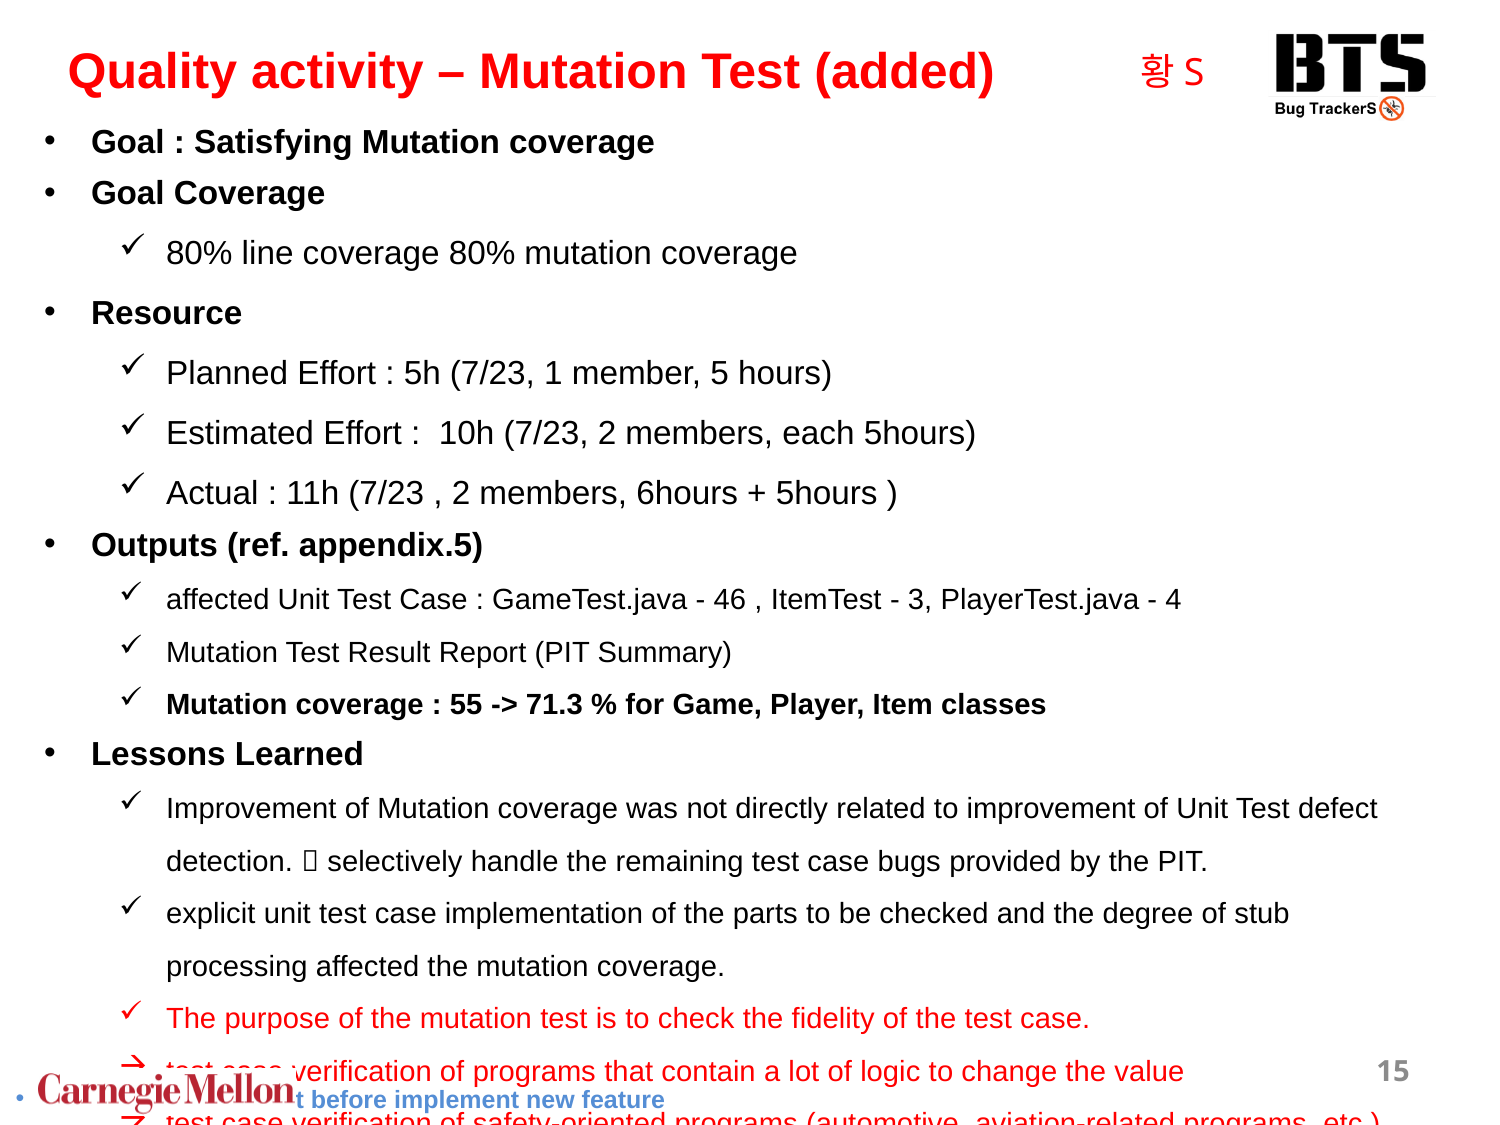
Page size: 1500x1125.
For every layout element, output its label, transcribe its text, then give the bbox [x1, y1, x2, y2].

text_box Quality activity – Mutation Test (added) [53, 30, 1262, 106]
text_box we did mutation test before implement new feature [0, 1066, 1075, 1121]
picture [35, 1068, 296, 1117]
picture [1263, 30, 1437, 127]
text_box 황S [1125, 41, 1220, 101]
text_box Goal : Satisfying Mutation coverage Goal Coverage 80% line coverage 80% mutation coverage Resource Planned Effort : 5h (7/23, 1 member, 5 hours) Estimated Effort : 10h (7/23, 2 members, each 5hours) Actual : 11h (7/23 , 2 members, 6hours + 5hours ) Outputs (ref. appendix.5) affected Unit Test Case : GameTest.java - 46 , ItemTest - 3, PlayerTest.java - 4 Mutation Test Result Report (PIT Summary) Mutation coverage : 55 -> 71.3 % for Game, Player, Item classes Lessons Learned Improvement of Mutation coverage was not directly related to improvement of Unit Test defect detection.  selectively handle the remaining test case bugs provided by the PIT. explicit unit test case implementation of the parts to be checked and the degree of stub processing affected the mutation coverage. The purpose of the mutation test is to check the fidelity of the test case. test case verification of programs that contain a lot of logic to change the value test case verification of safety-oriented programs (automotive, aviation-related programs, etc.). [29, 100, 1424, 1125]
